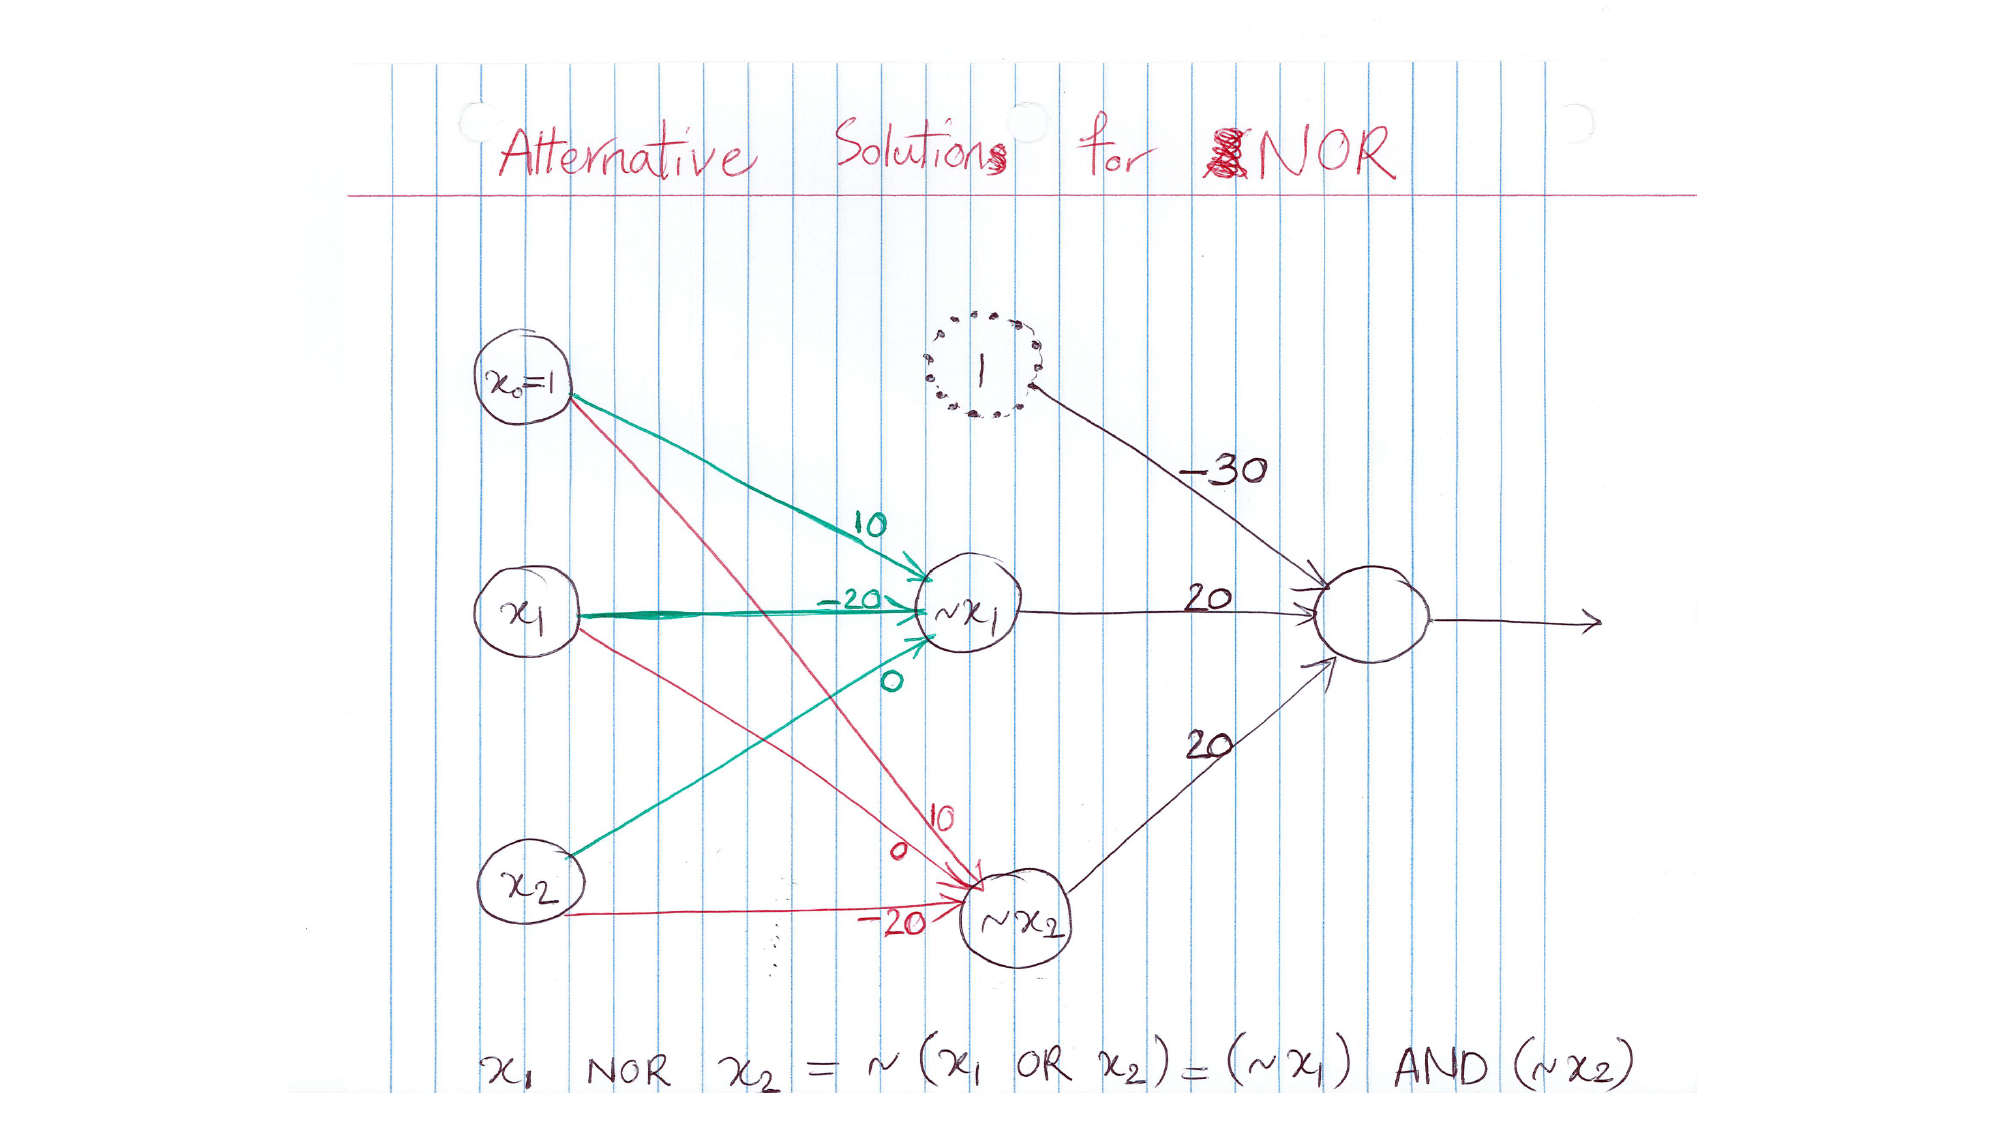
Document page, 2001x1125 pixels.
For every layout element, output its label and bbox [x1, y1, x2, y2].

picture [284, 2, 1699, 1095]
